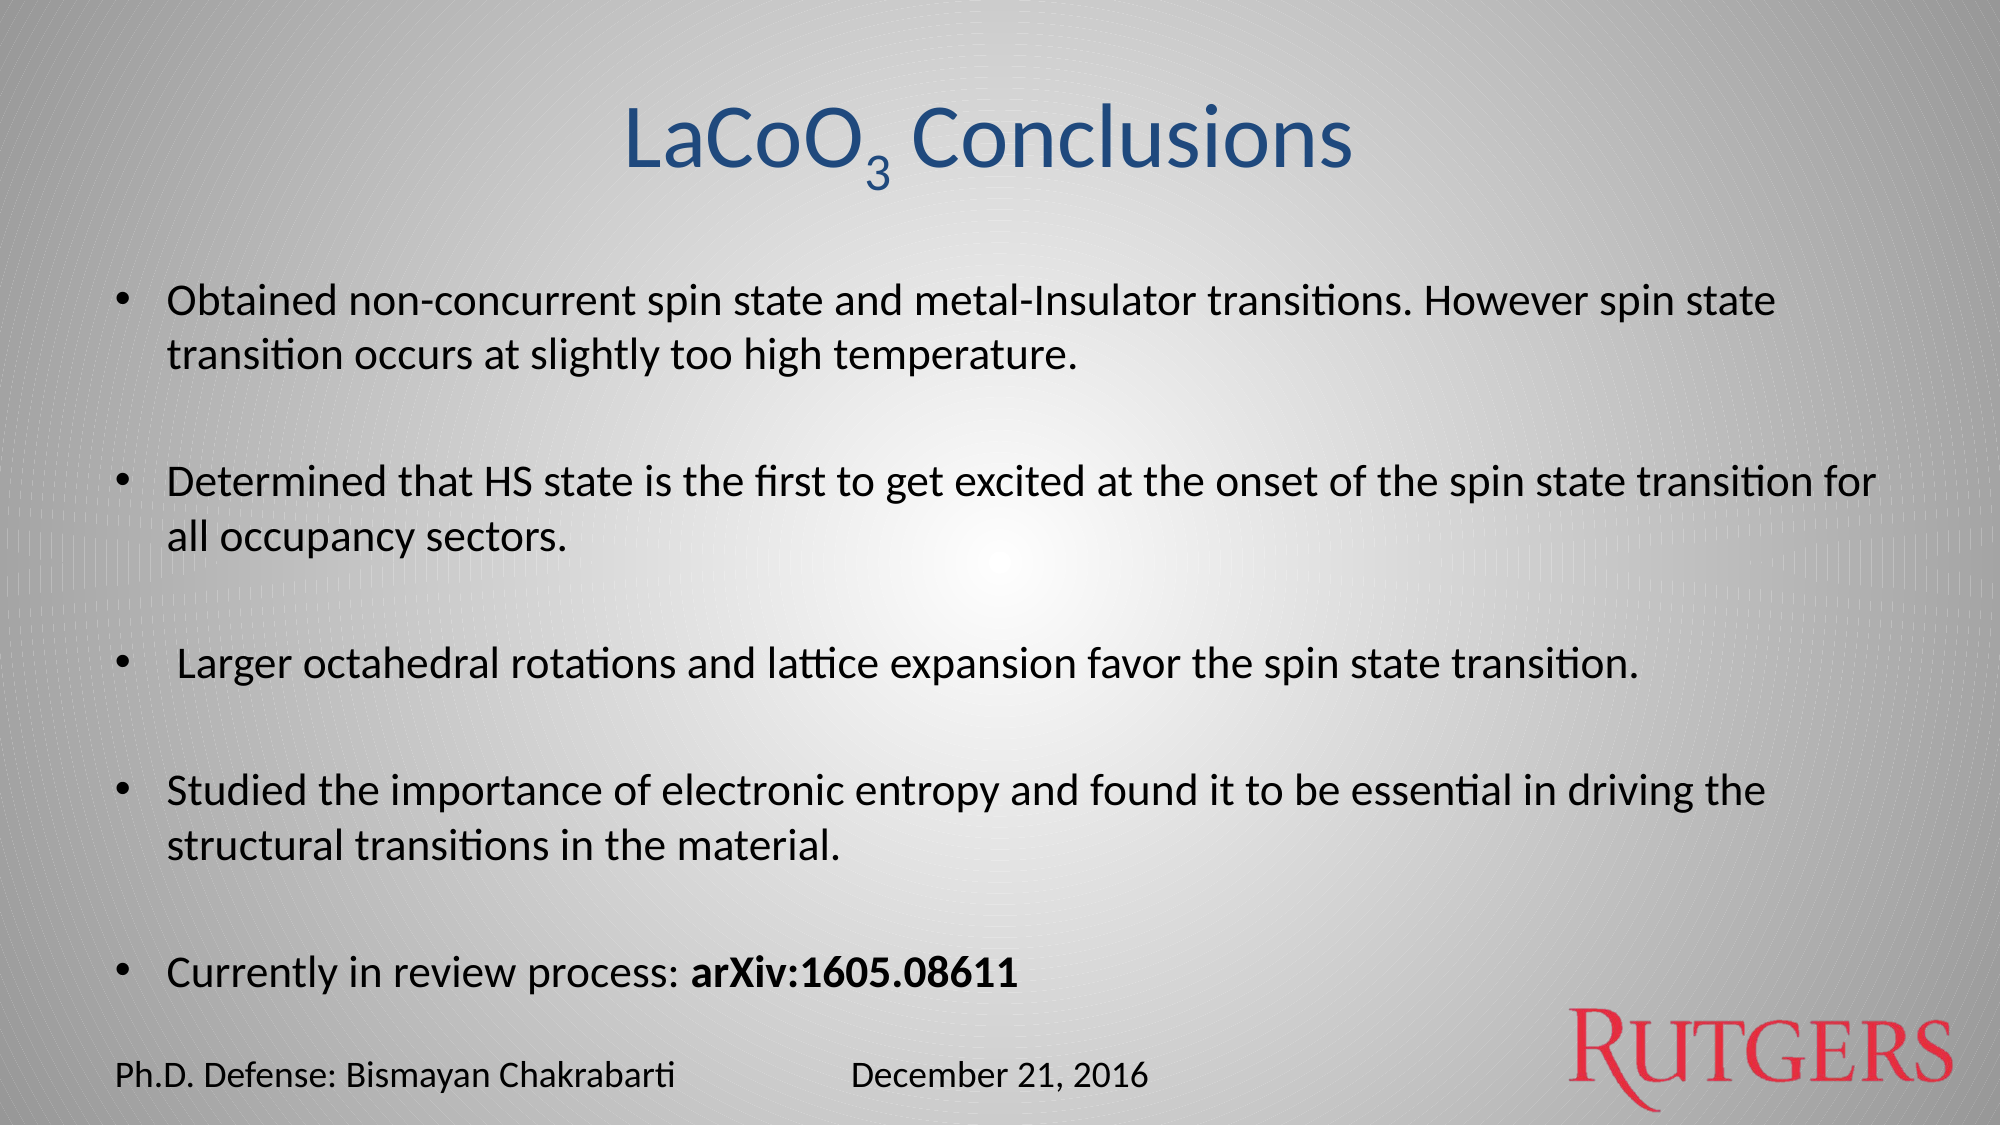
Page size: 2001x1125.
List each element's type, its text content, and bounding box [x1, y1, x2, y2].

list Obtained non-concurrent spin state and metal-Insulator transitions. However spin state transition occurs at slightly too high temperature. Determined that HS state is the first to get excited at the onset of the spin state transition for all occupancy sectors. Larger octahedral rotations and lattice expansion favor the spin state transition. Studied the importance of electronic entropy and found it to be essential in driving the structural transitions in the material. Currently in review process: arXiv:1605.08611 [99, 262, 1900, 1005]
title LaCoO3 Conclusions [99, 45, 1900, 233]
slide_number Ph.D. Defense: Bismayan Chakrabarti [99, 1042, 683, 1103]
footer December 21, 2016 [683, 1042, 1317, 1103]
picture [1562, 949, 1964, 1125]
